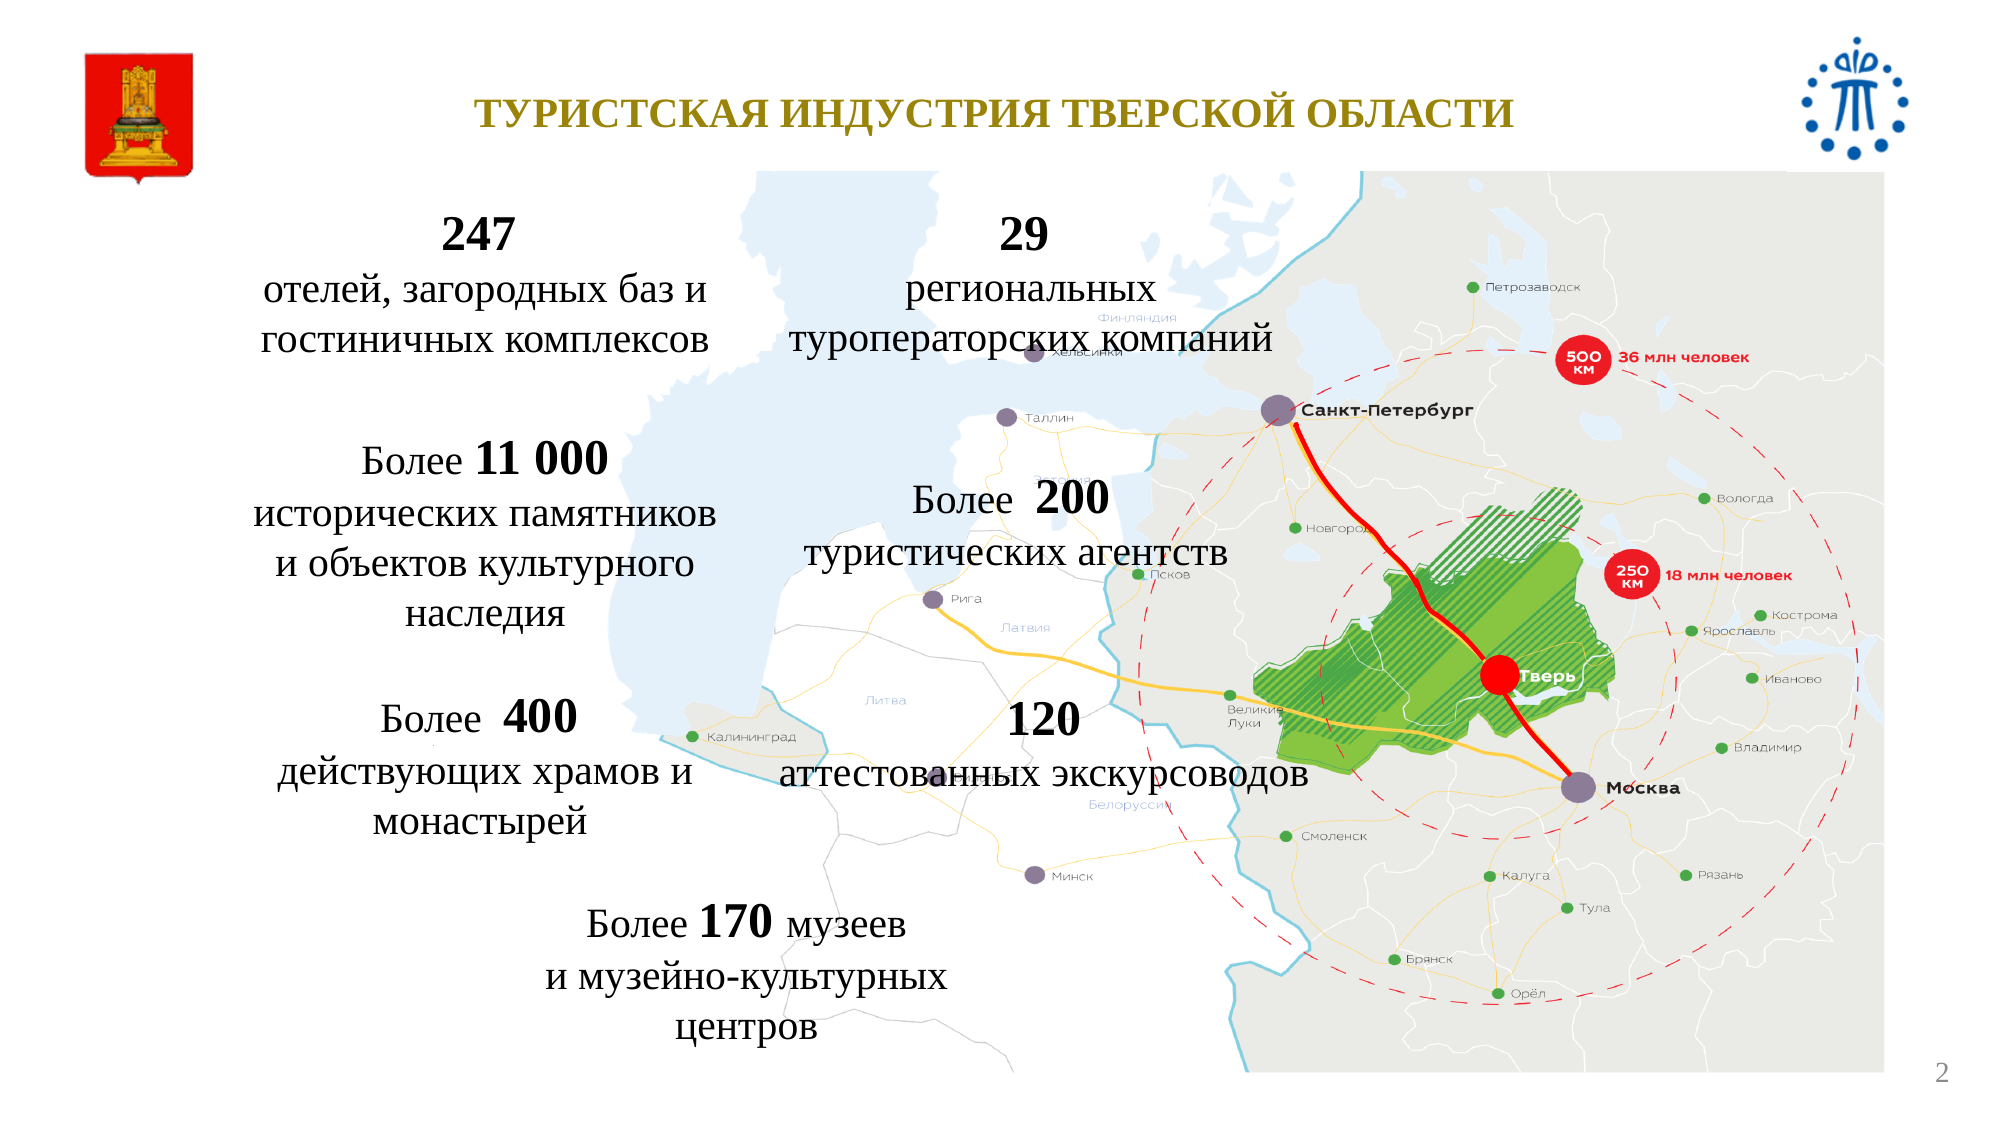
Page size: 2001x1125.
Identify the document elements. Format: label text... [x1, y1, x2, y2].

slide_number 2 [1905, 1053, 1951, 1092]
text_box Более 400 действующих храмов и монастырей [200, 675, 426, 850]
picture [82, 47, 202, 193]
picture [431, 29, 1929, 1073]
text_box Более 11 000 исторических памятников и объектов культурного наследия [200, 417, 426, 643]
text_box 247 отелей, загородных баз и гостиничных комплексов [200, 193, 426, 403]
text_box ТУРИСТСКАЯ ИНДУСТРИЯ ТВЕРСКОЙ ОБЛАСТИ [205, 51, 1781, 171]
